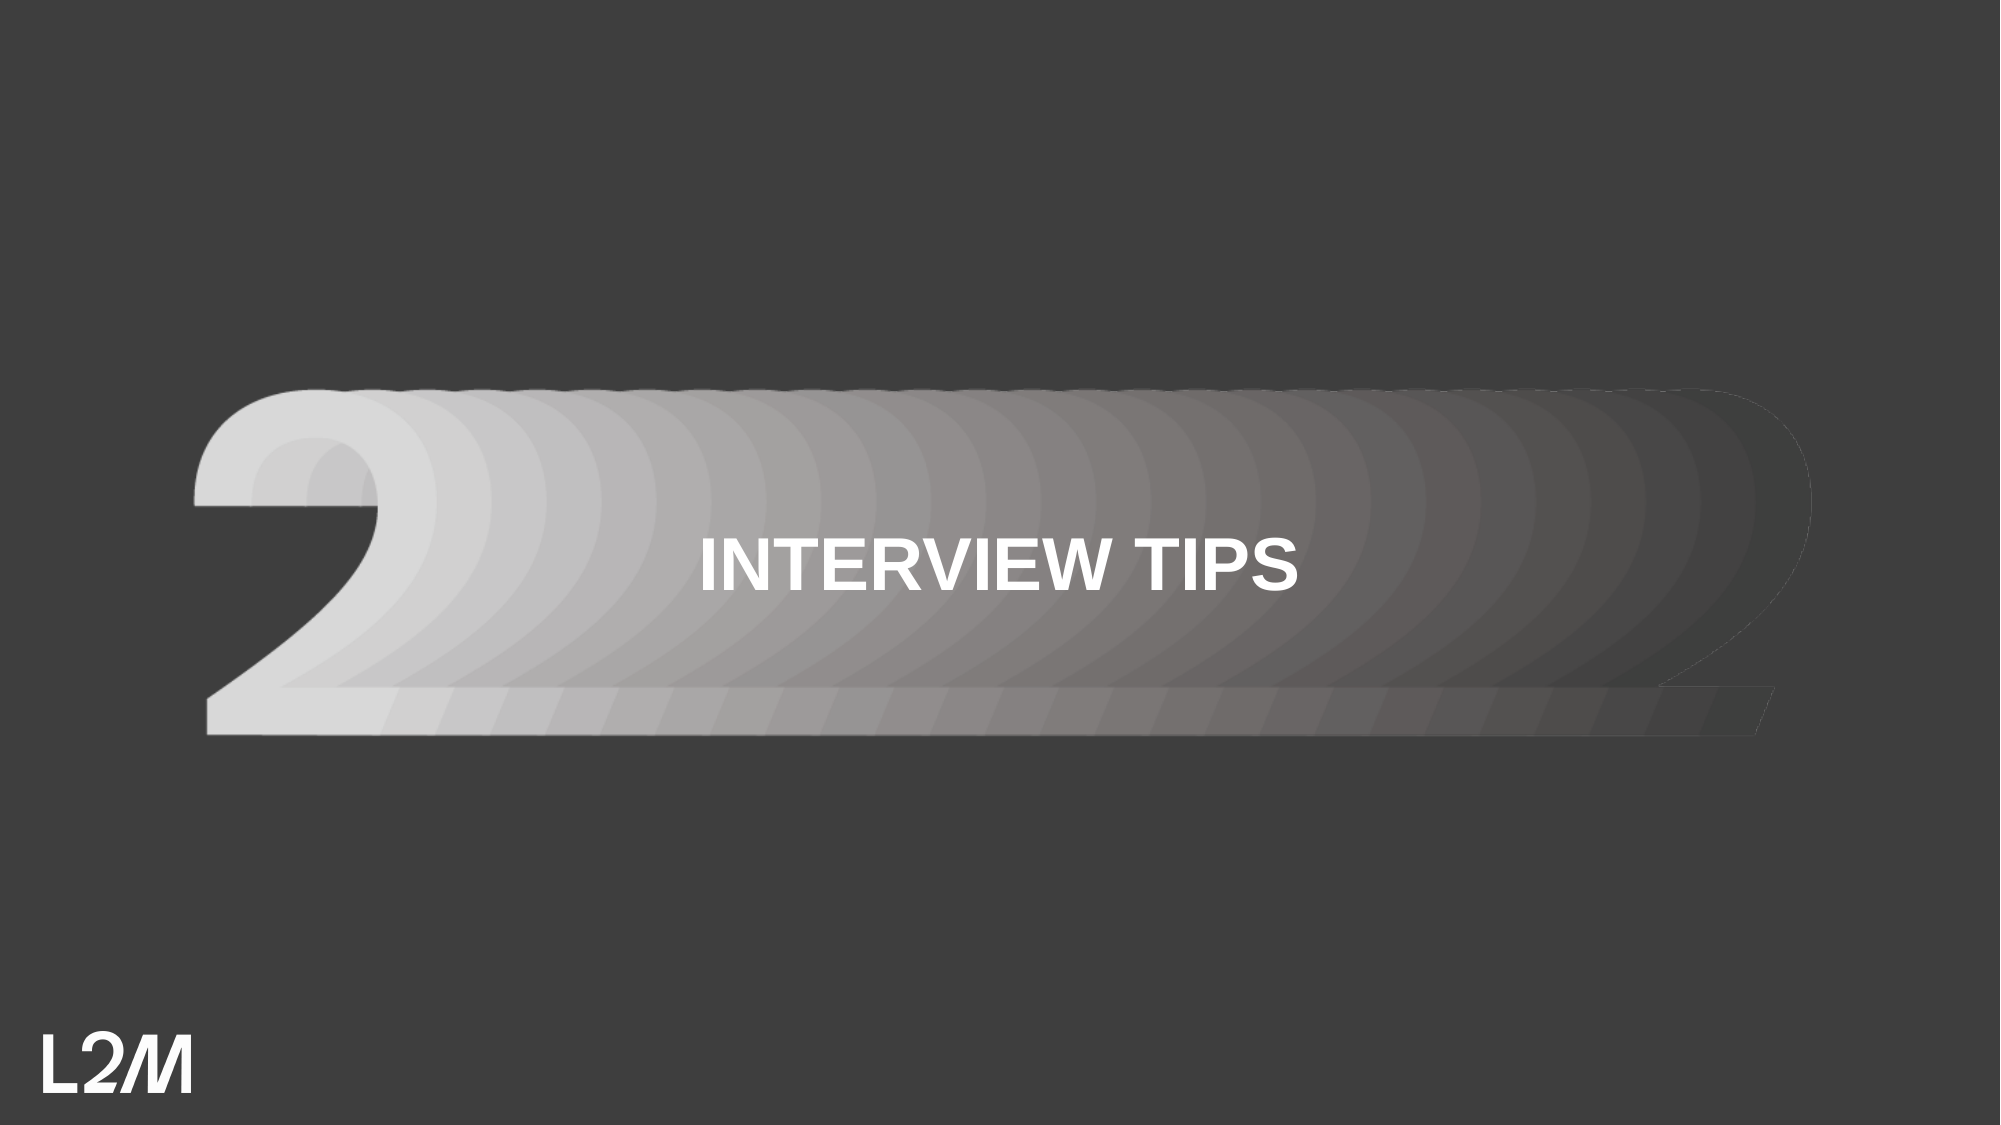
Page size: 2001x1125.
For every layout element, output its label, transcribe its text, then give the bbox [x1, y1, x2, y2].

picture [0, 218, 2000, 907]
subtitle INTERVIEW TIPS [457, 518, 1543, 607]
picture [43, 1031, 191, 1093]
